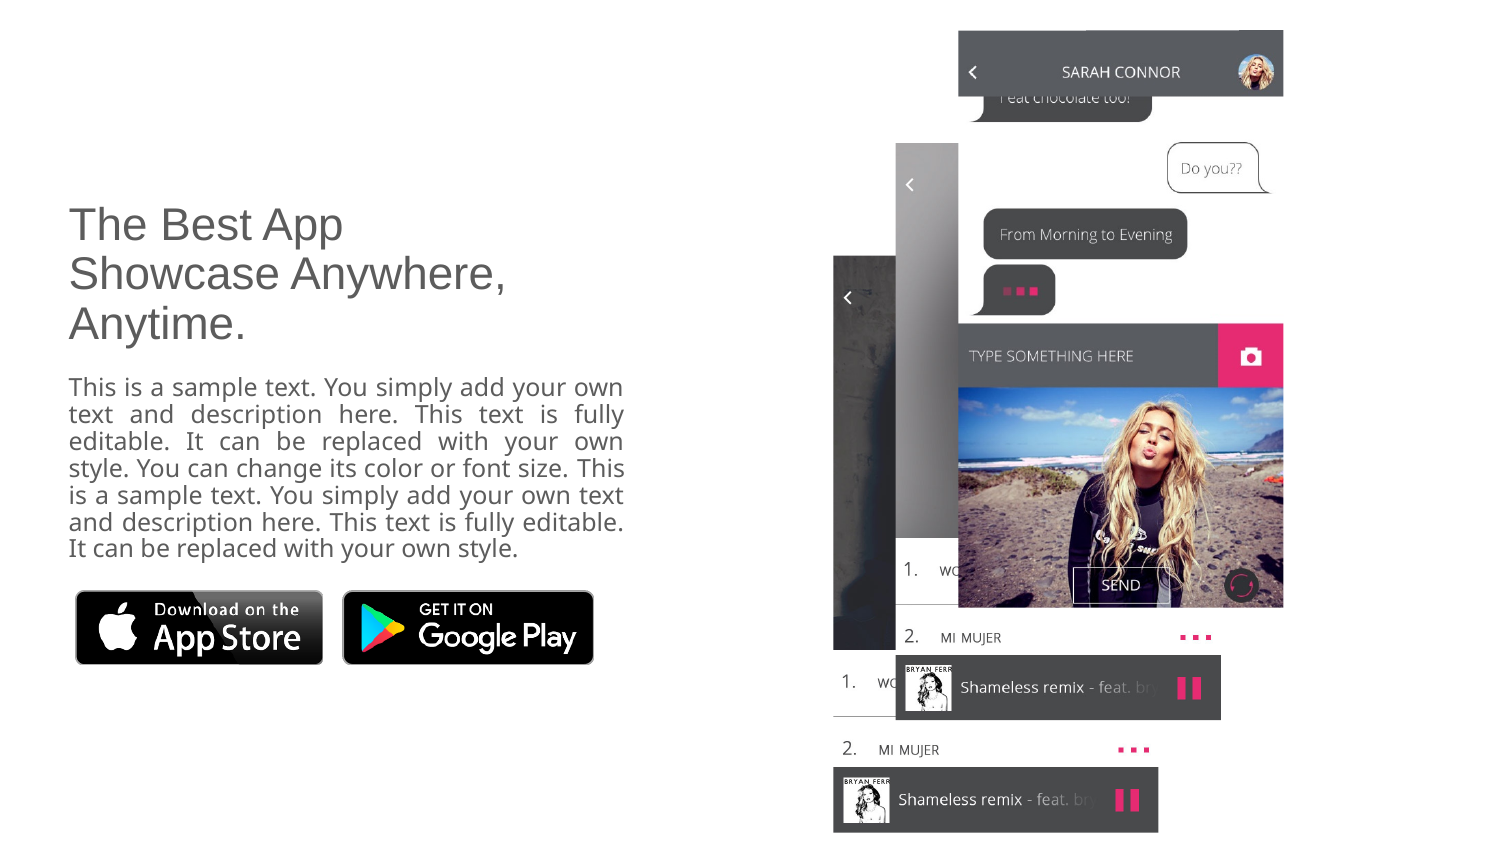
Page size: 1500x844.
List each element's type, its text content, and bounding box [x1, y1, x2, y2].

picture [74, 590, 323, 665]
text_box The Best App Showcase Anywhere, Anytime. [68, 200, 625, 350]
picture [342, 590, 594, 666]
text_box This is a sample text. You simply add your own text and description here. This text is fully editable. It can be replaced with your own style. You can change its color or font size. This is a sample text. You simply add your own text and description here. This text is fully editable. It can be replaced with your own style. [68, 374, 625, 564]
picture [833, 29, 1284, 833]
